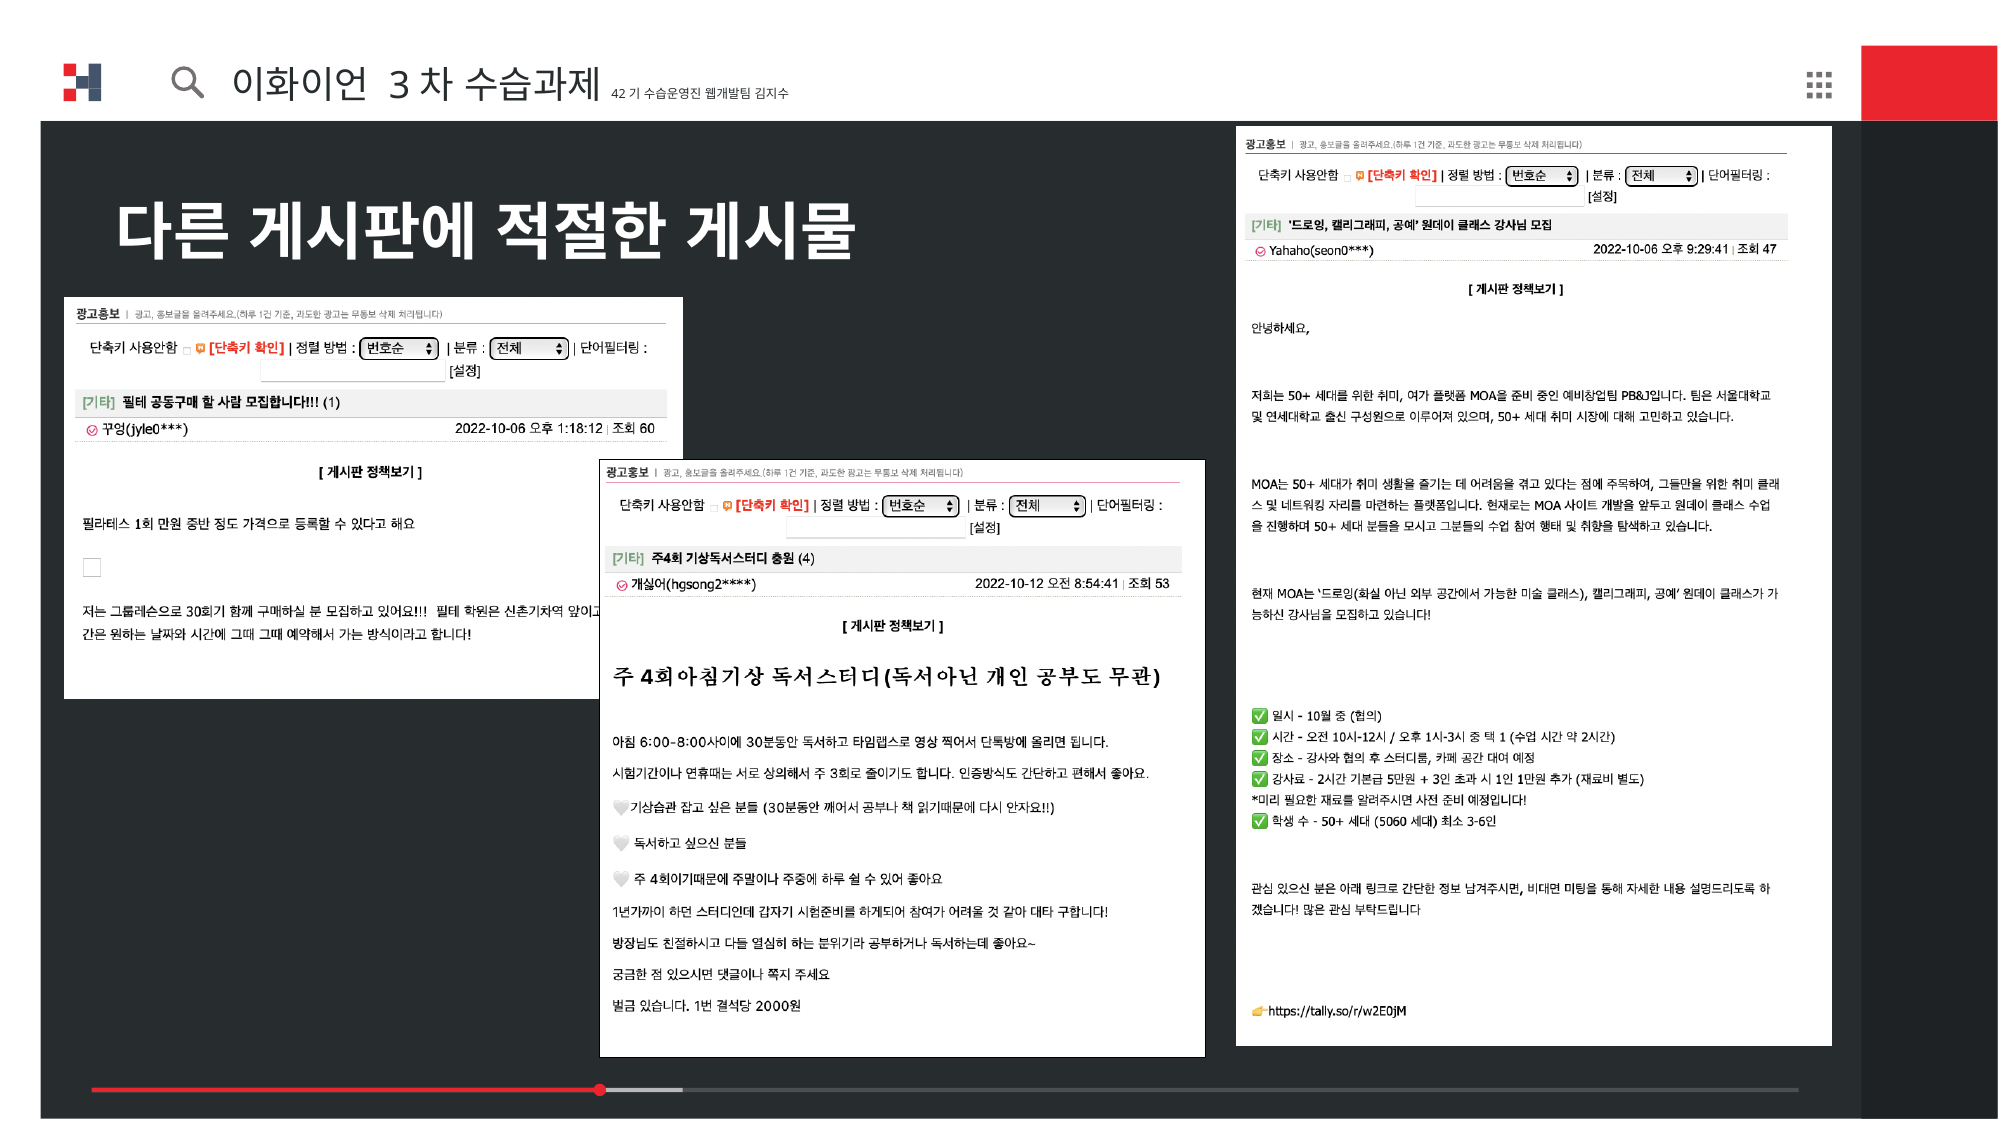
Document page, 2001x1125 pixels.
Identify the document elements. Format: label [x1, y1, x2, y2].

picture [64, 297, 1206, 1058]
picture [1236, 126, 1832, 1046]
text_box [40, 45, 1998, 1119]
